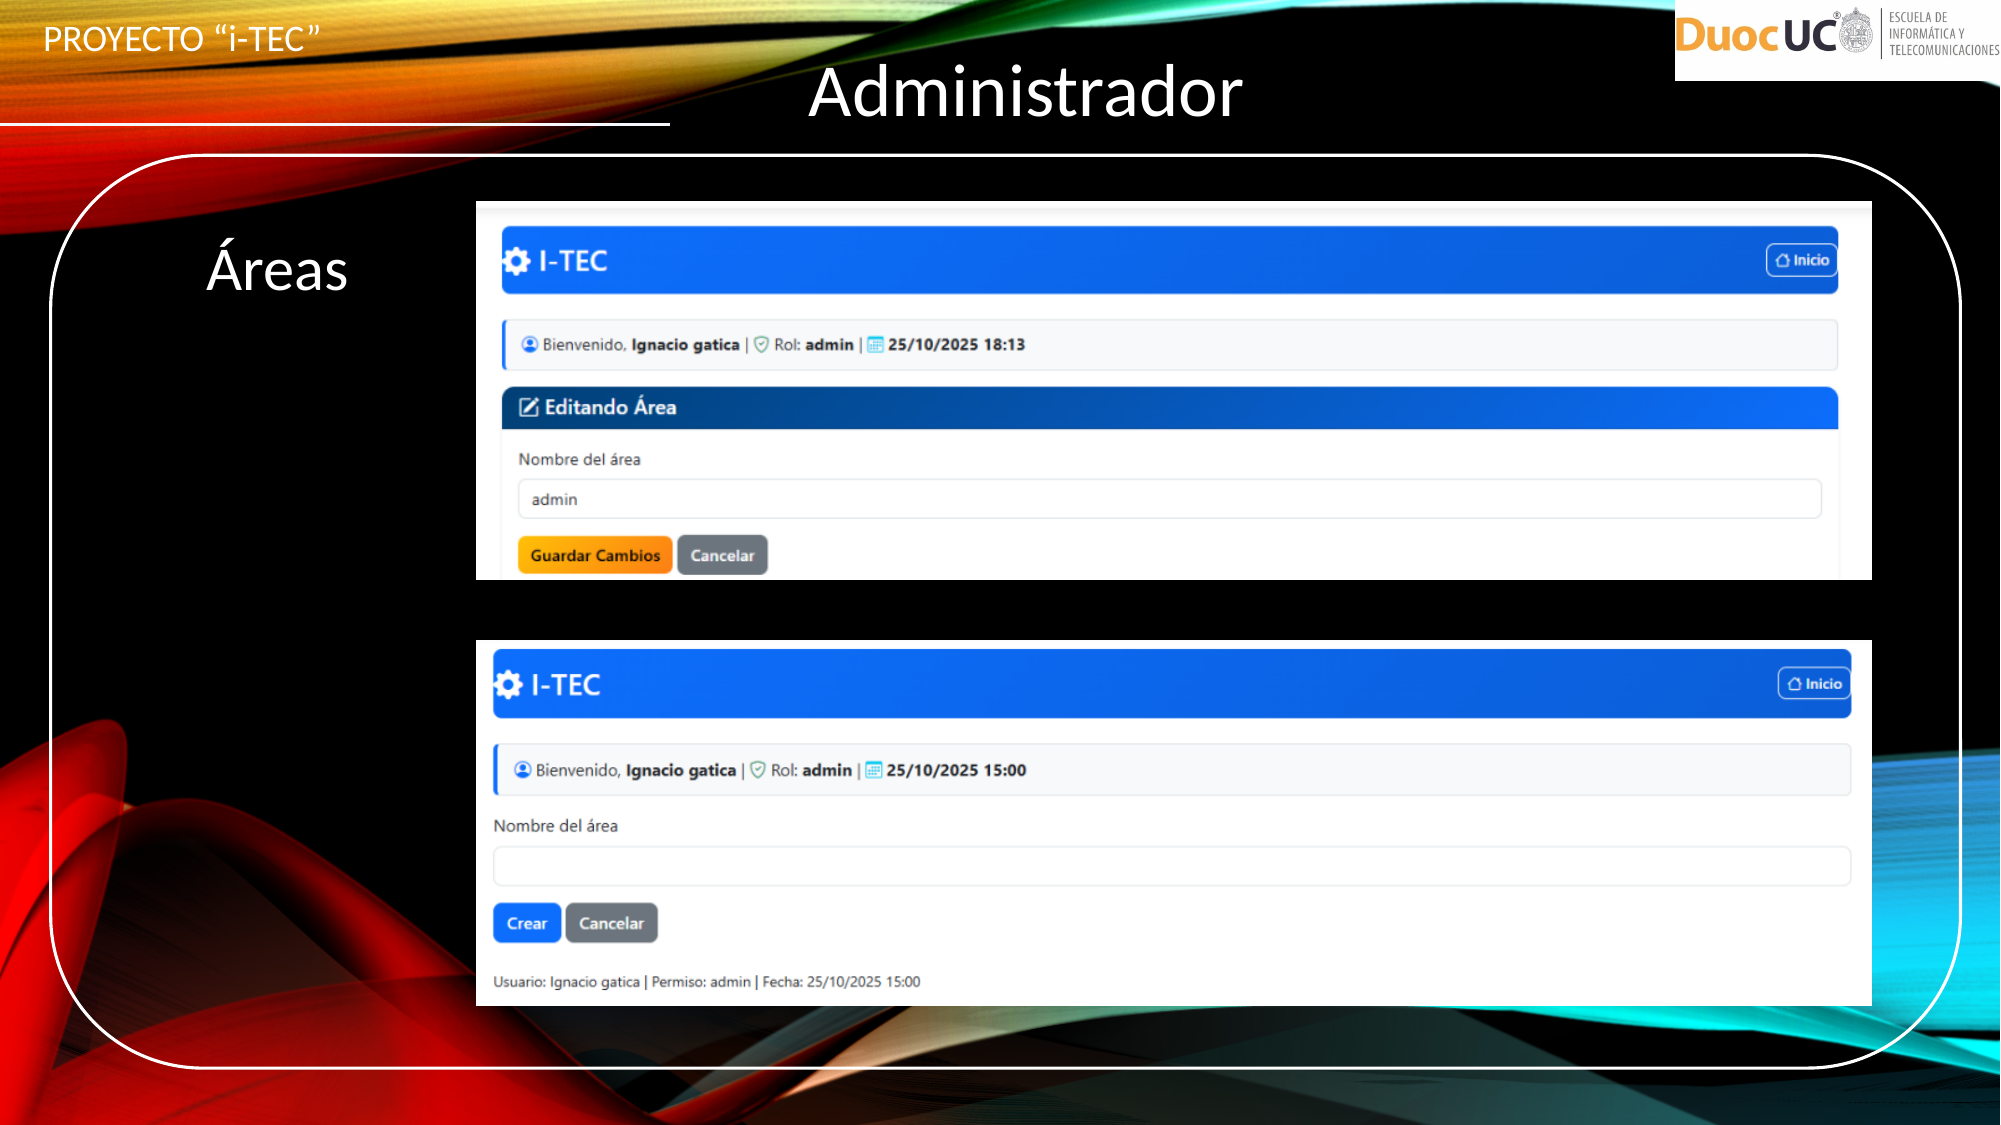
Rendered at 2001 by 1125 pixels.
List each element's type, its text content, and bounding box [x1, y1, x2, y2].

text_box PROYECTO “i-TEC” [28, 6, 642, 67]
text_box [50, 155, 1961, 1069]
picture [0, 717, 2000, 1125]
picture [476, 640, 1872, 1007]
picture [476, 201, 1872, 580]
text_box Administrador [633, 34, 1420, 139]
text_box Áreas [135, 220, 420, 311]
picture [0, 0, 2000, 237]
